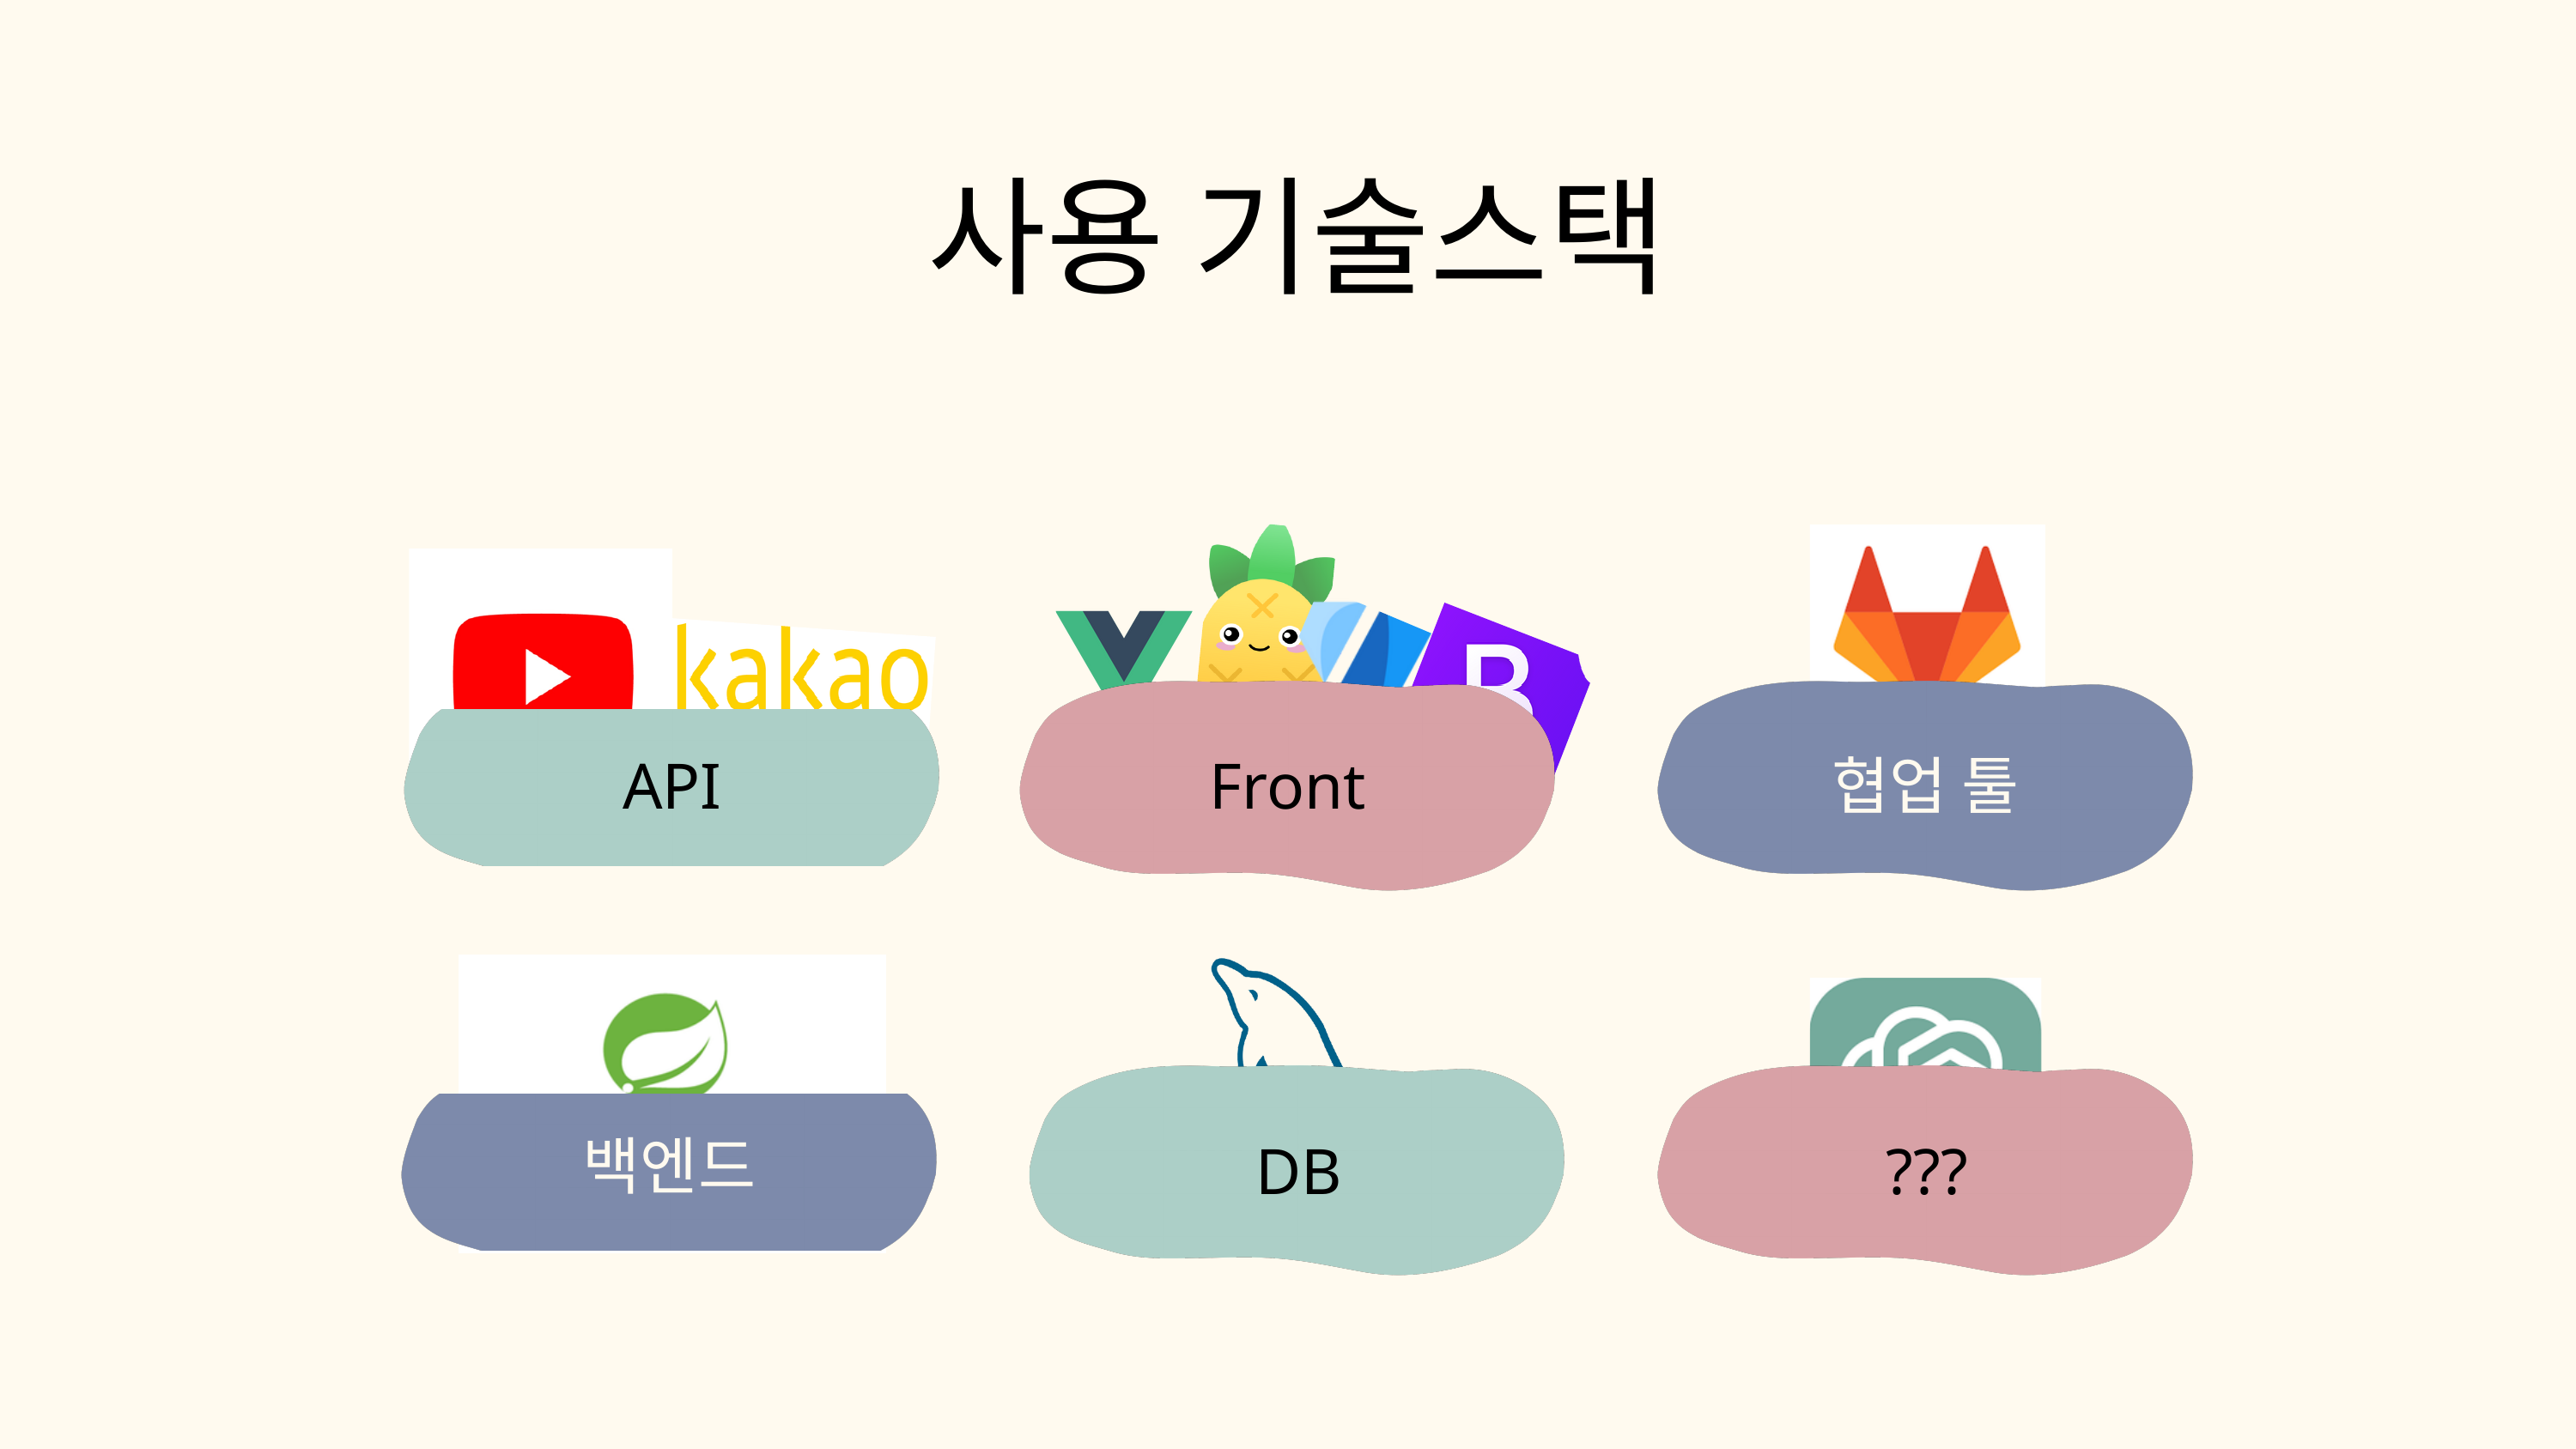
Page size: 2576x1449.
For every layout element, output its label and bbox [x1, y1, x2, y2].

text_box [1029, 1064, 1567, 1280]
text_box [1656, 679, 2195, 895]
text_box [1809, 524, 2045, 678]
text_box [1281, 586, 1432, 678]
text_box [1197, 518, 1338, 678]
text_box [404, 708, 941, 866]
text_box [459, 955, 886, 1092]
text_box [1415, 602, 1599, 763]
text_box [1809, 978, 2042, 1063]
text_box [431, 155, 2164, 407]
text_box [1179, 955, 1397, 1063]
text_box [1055, 603, 1193, 678]
text_box [1656, 1064, 2195, 1280]
text_box [1019, 679, 1557, 895]
text_box [663, 617, 936, 707]
text_box [400, 1094, 939, 1251]
text_box [409, 549, 672, 707]
